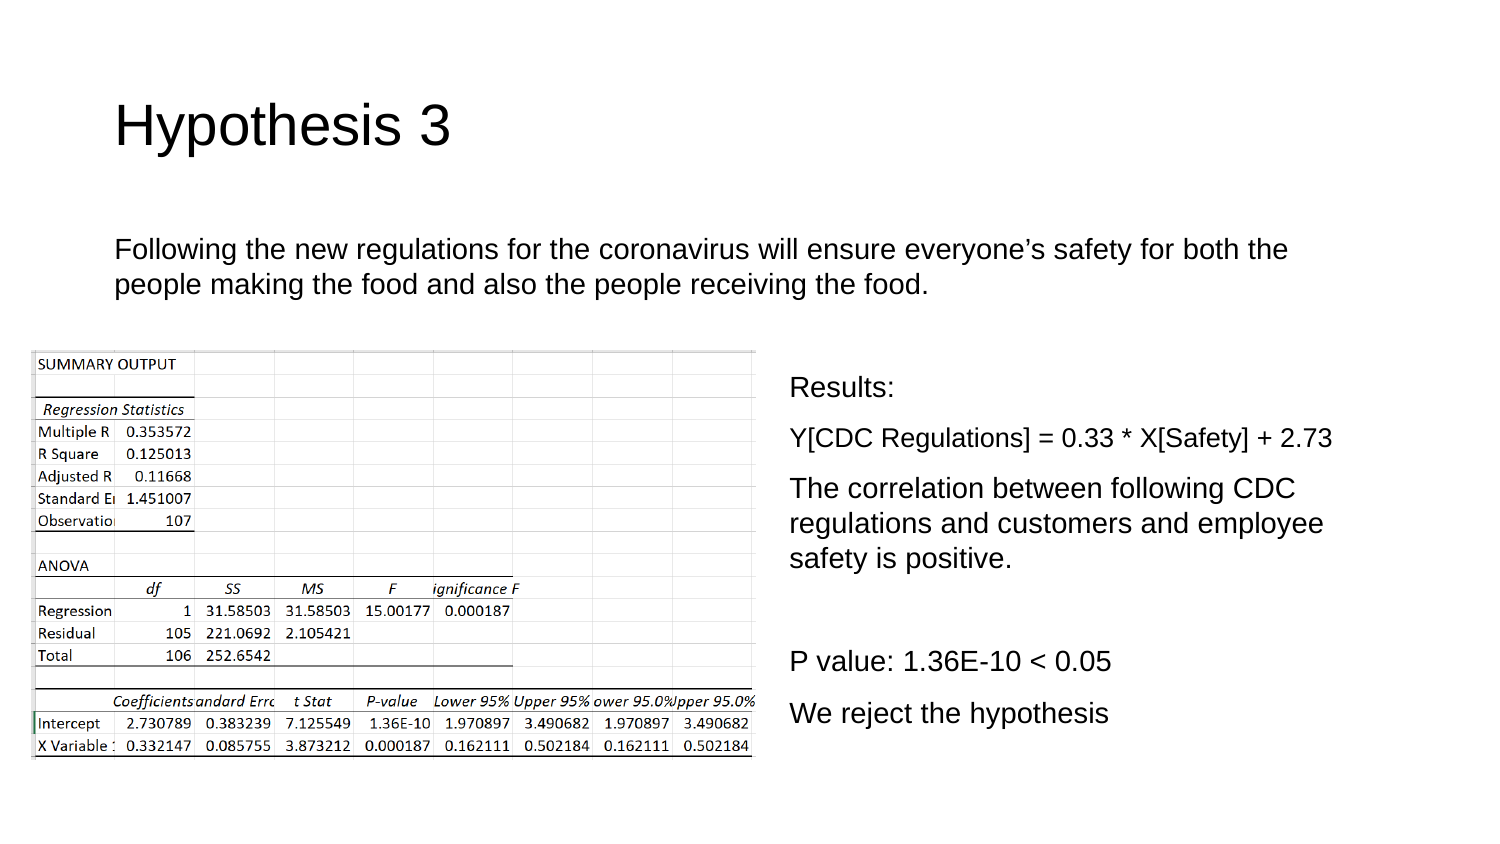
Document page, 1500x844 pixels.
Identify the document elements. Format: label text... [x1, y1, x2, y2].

title Hypothesis 3 [103, 44, 1397, 208]
picture [31, 350, 757, 761]
list Following the new regulations for the coronavirus will ensure everyone’s safety for both the people making the food and also the people receiving the food. Results: Y[CDC Regulations] = 0.33 * X[Safety] + 2.73 The correlation between following CDC regulations and customers and employee safety is positive. P value: 1.36E-10 < 0.05 We reject the hypothesis [103, 224, 1397, 760]
